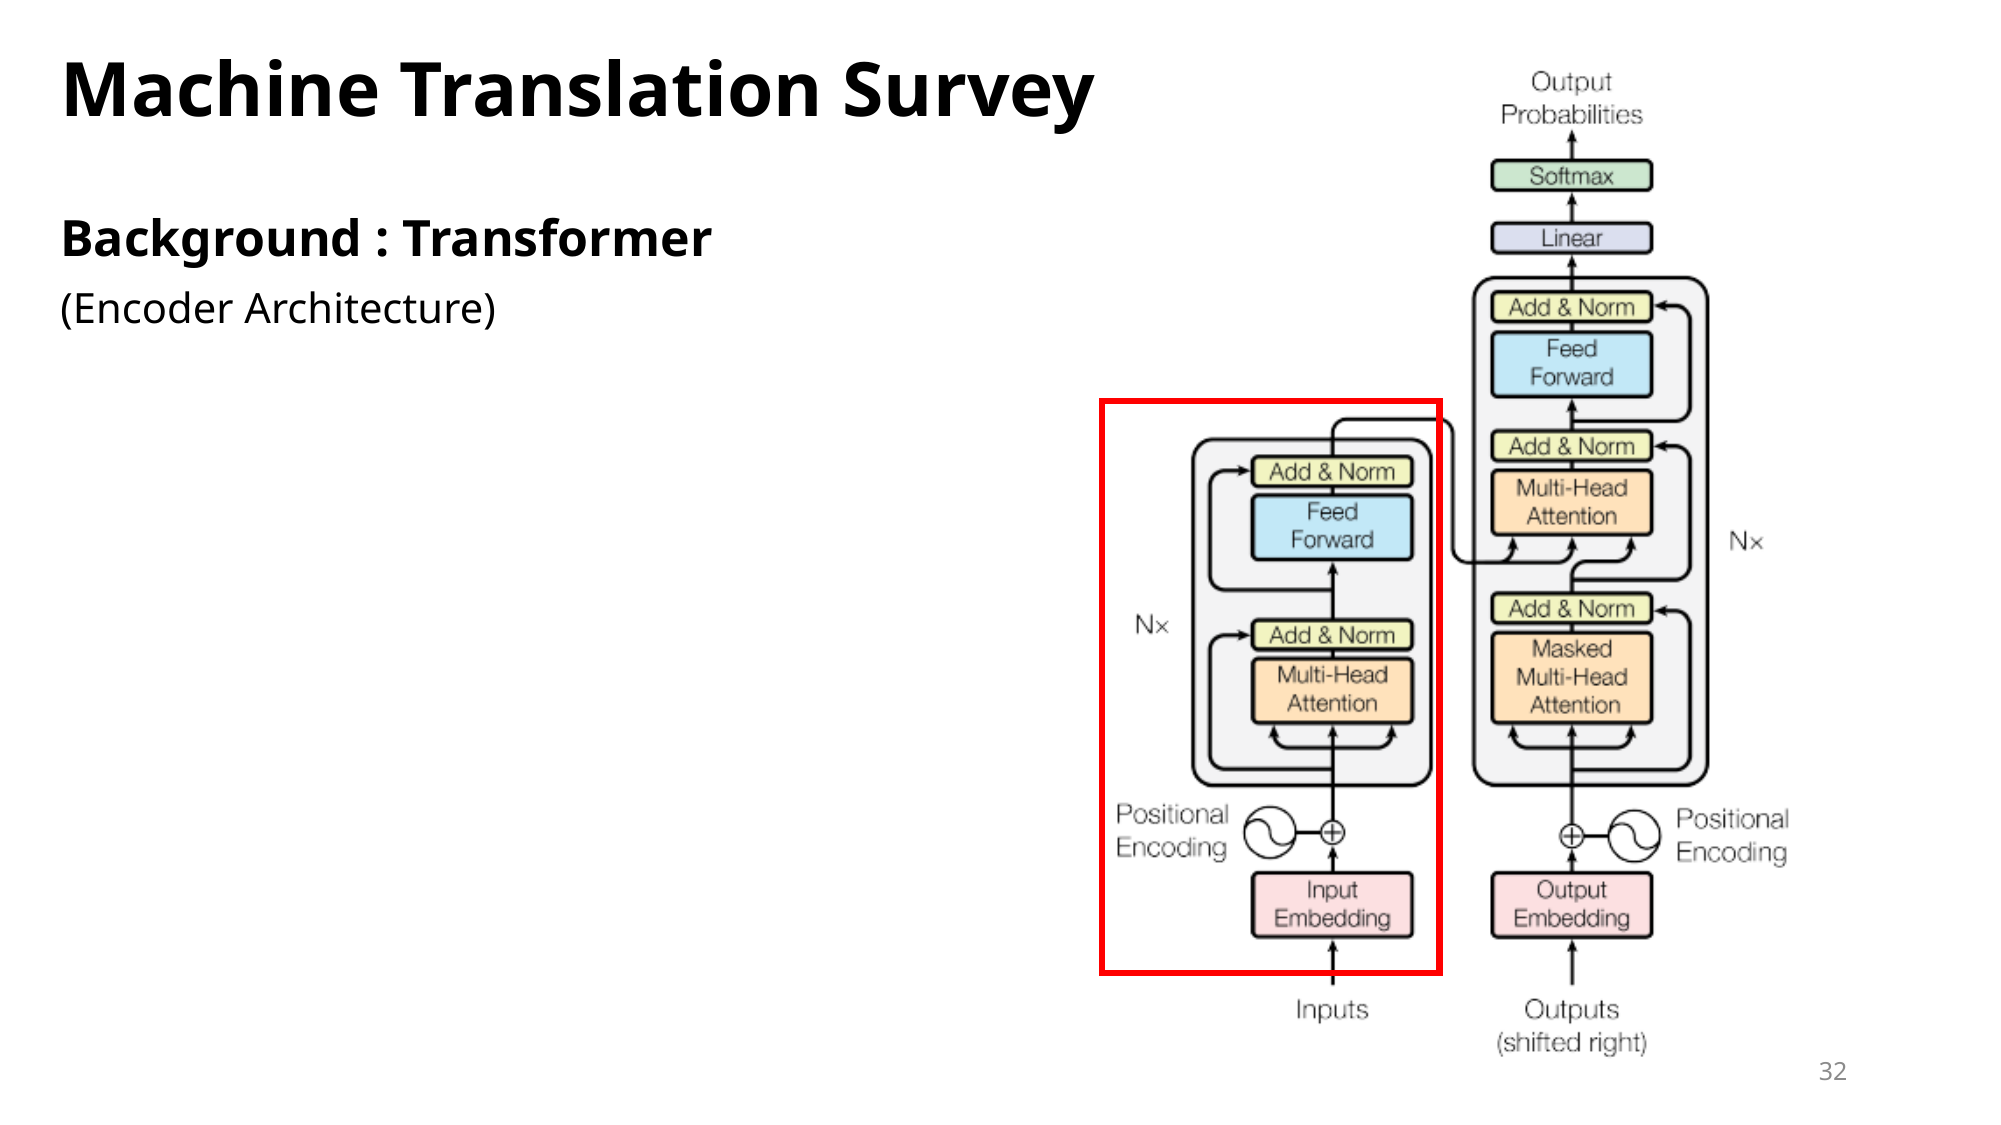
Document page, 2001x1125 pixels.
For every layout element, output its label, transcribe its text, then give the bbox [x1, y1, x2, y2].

picture [1104, 54, 1806, 1071]
slide_number 32 [1412, 1042, 1863, 1103]
text_box Machine Translation Survey [45, 0, 1271, 141]
subtitle Background : Transformer (Encoder Architecture) [45, 205, 1104, 353]
